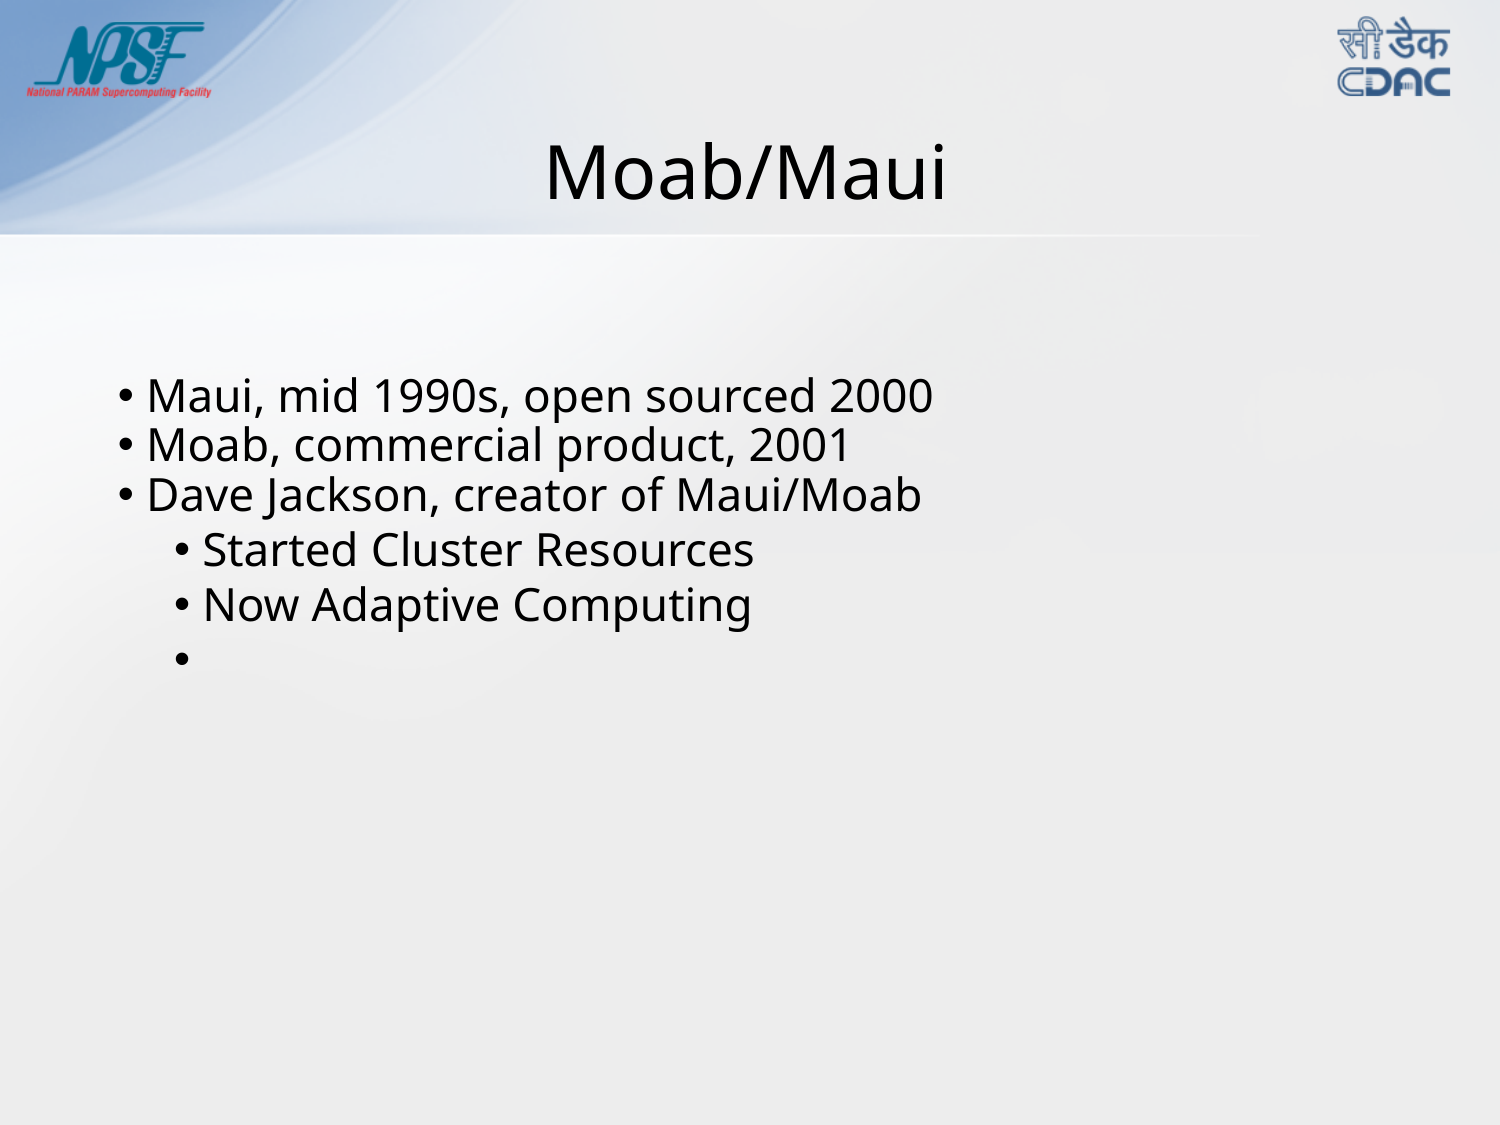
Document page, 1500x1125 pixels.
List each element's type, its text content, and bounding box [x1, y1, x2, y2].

text_box Maui, mid 1990s, open sourced 2000 Moab, commercial product, 2001 Dave Jackson, creator of Maui/Moab Started Cluster Resources Now Adaptive Computing [103, 365, 1397, 901]
text_box Moab/Maui [99, 112, 1394, 238]
picture [0, 12, 1500, 1125]
